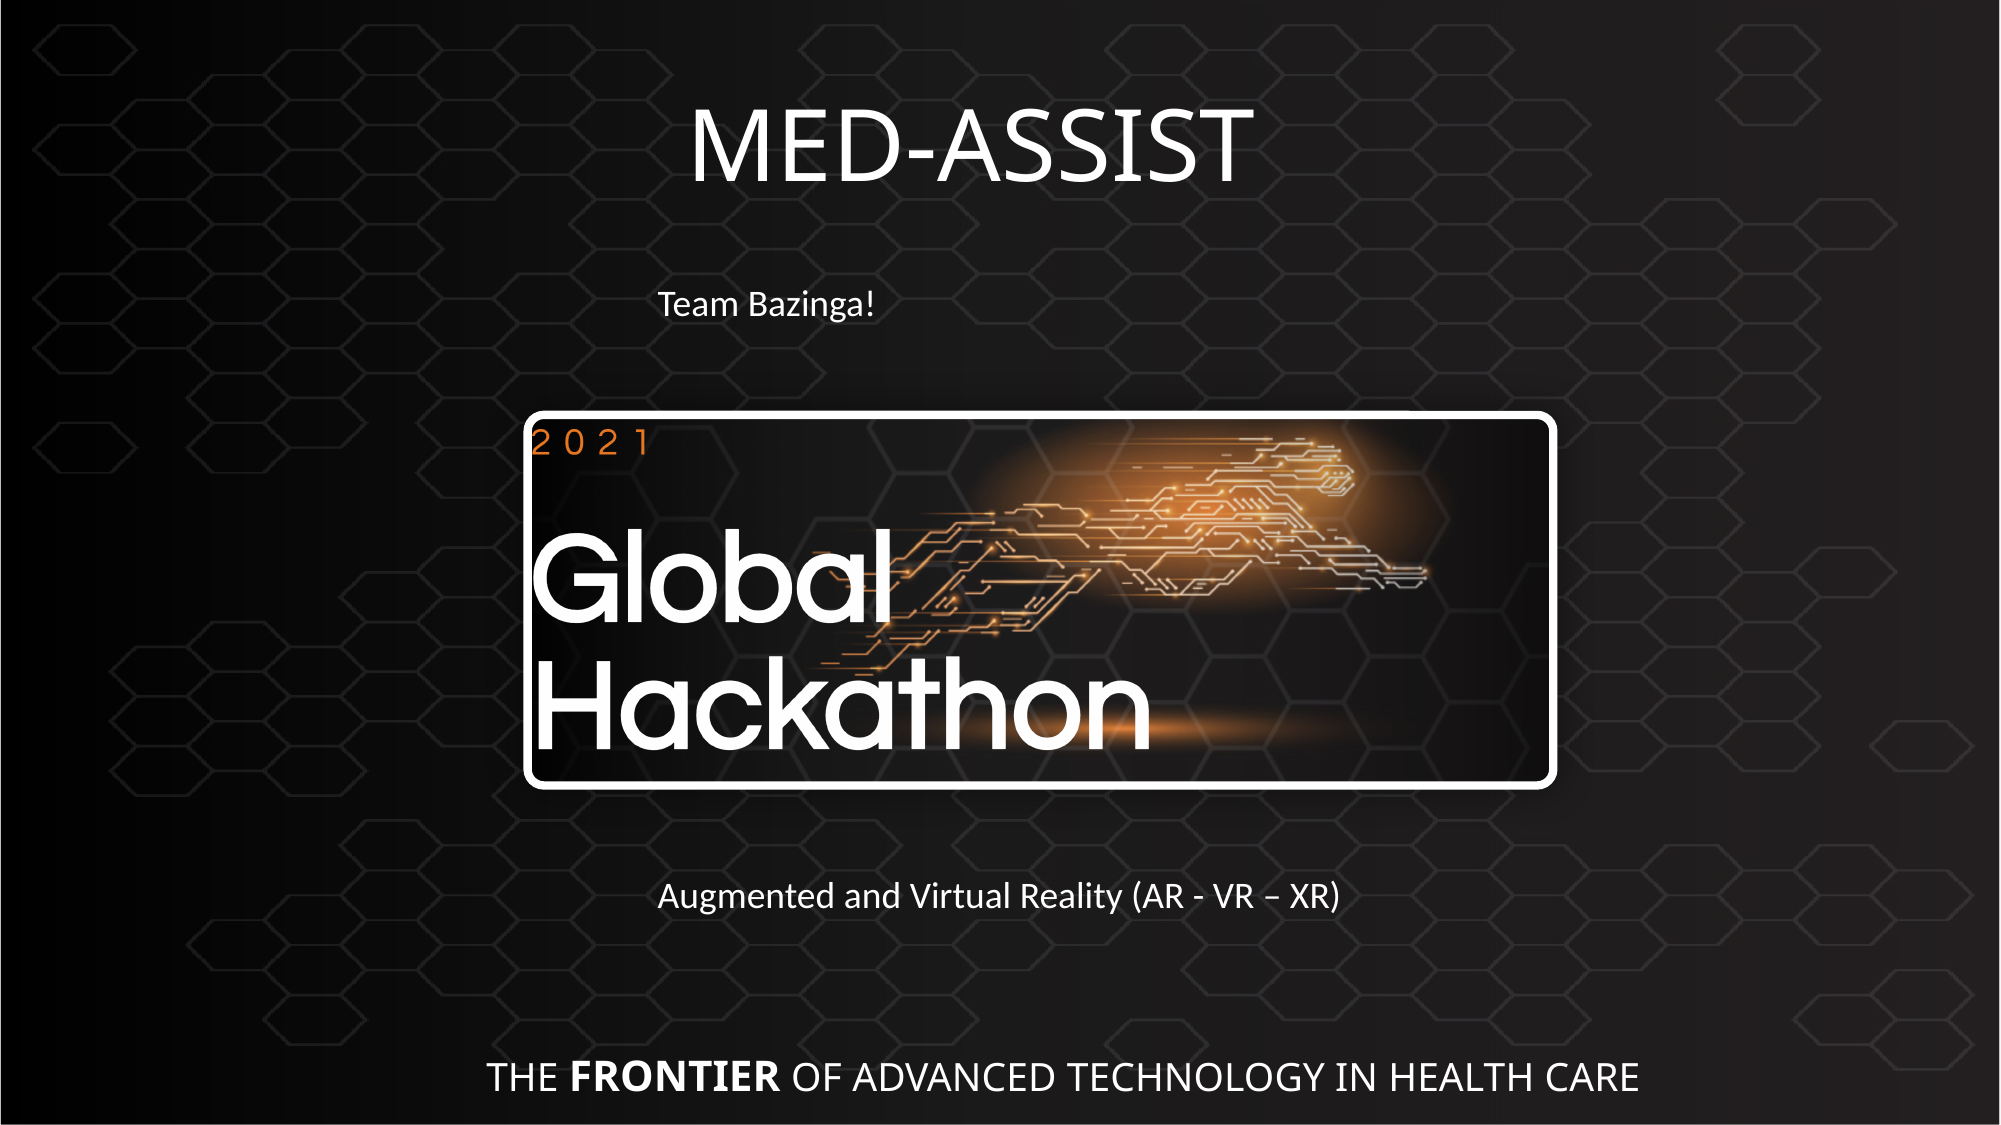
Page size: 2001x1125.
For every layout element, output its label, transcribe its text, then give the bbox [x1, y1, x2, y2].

subtitle the Frontier of ADVANCED TECHNOLOGY IN Health Care [219, 1041, 1656, 1108]
title MED-Assist [270, 37, 1672, 210]
text_box Team Bazinga! [642, 272, 1864, 388]
picture [0, 0, 2001, 1125]
text_box Augmented and Virtual Reality (AR - VR – XR) [642, 863, 1864, 979]
